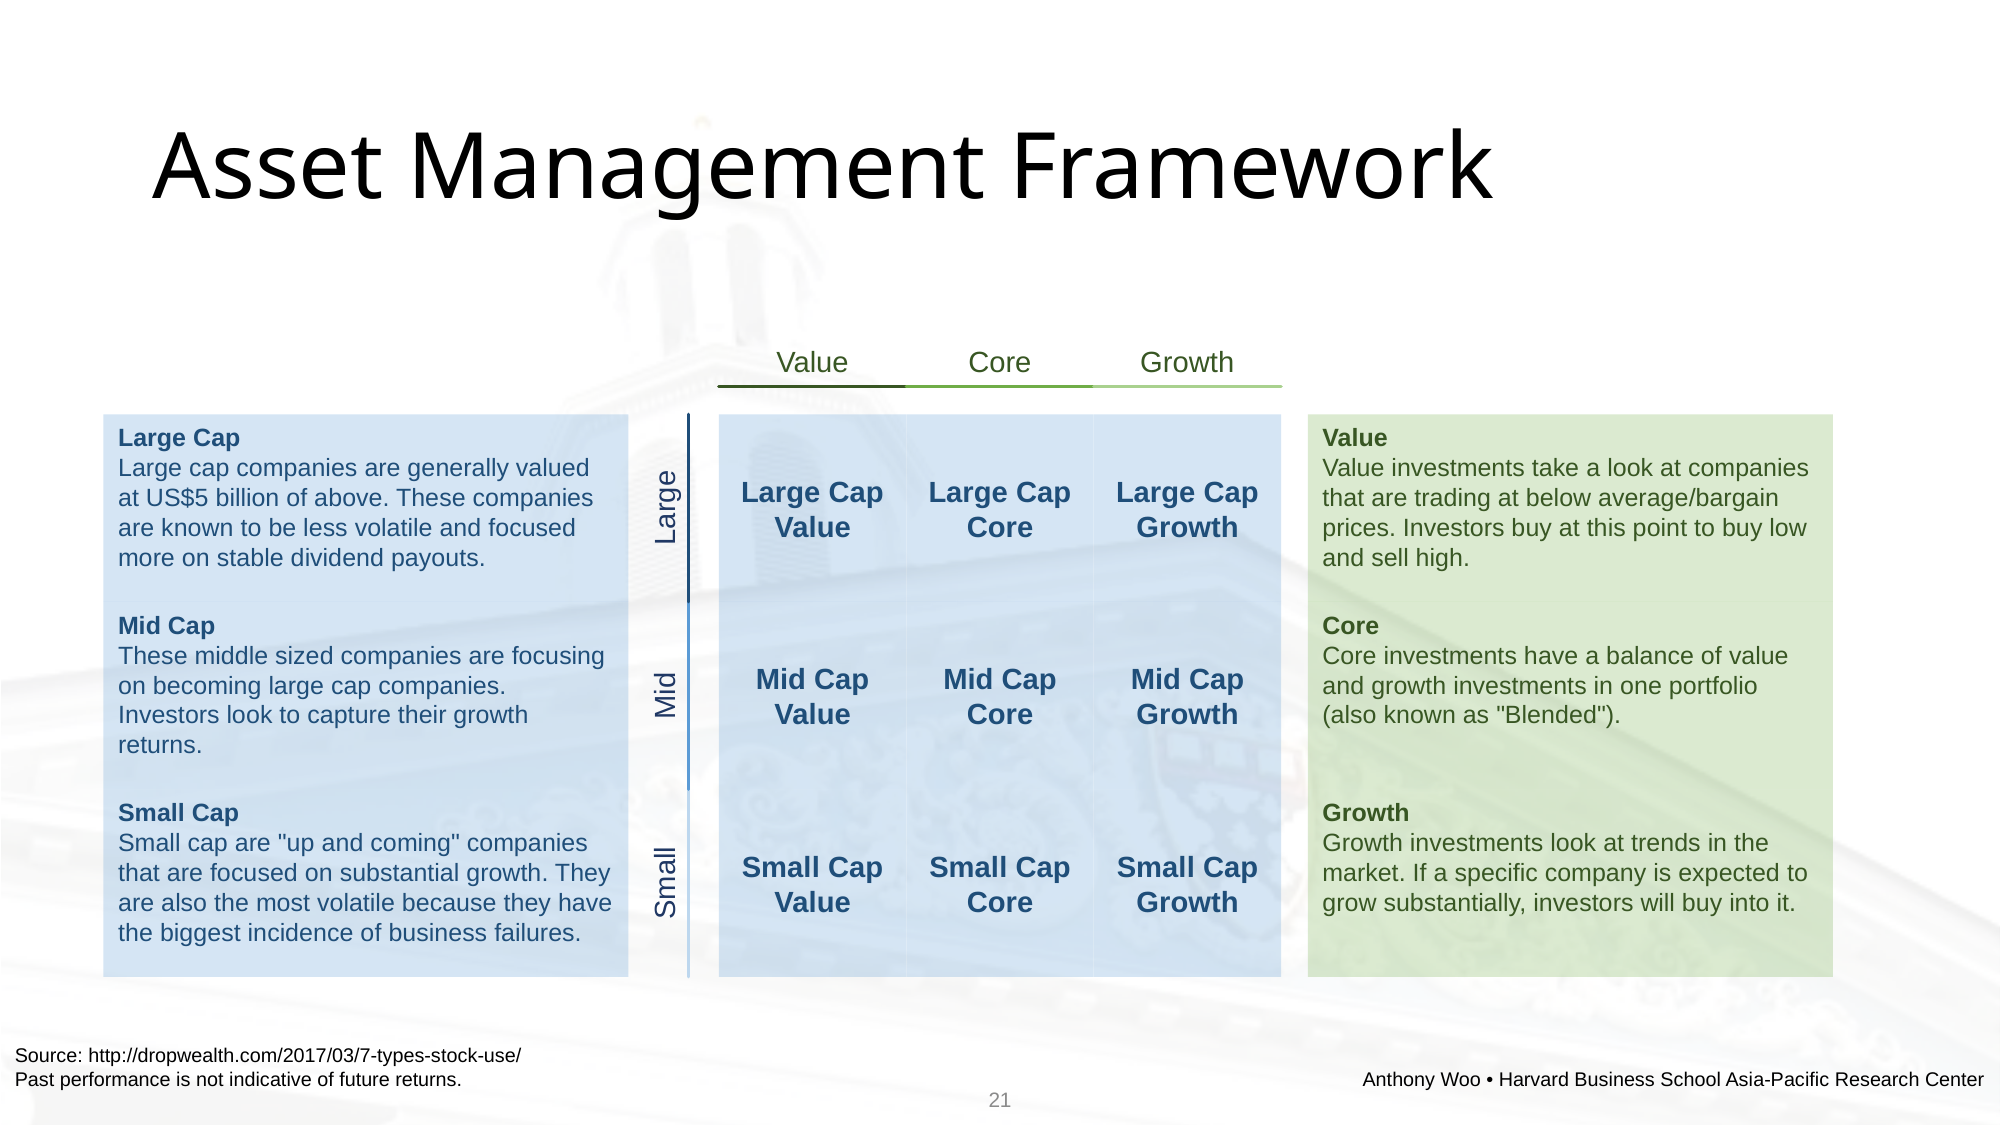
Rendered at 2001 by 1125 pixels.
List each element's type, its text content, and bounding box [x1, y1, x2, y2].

slide_number 21 [774, 1065, 1225, 1125]
text_box Mid Cap Growth [1093, 601, 1282, 788]
text_box Small Cap Core [905, 788, 1093, 978]
text_box Growth Growth investments look at trends in the market. If a specific company is expected to grow substantially, investors will buy into it. [1307, 788, 1834, 978]
text_box Core Core investments have a balance of value and growth investments in one portfolio (also known as "Blended"). [1307, 601, 1834, 788]
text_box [1093, 335, 1282, 387]
text_box Mid Cap These middle sized companies are focusing on becoming large cap companies. Investors look to capture their growth returns. [102, 601, 629, 788]
text_box Value Value investments take a look at companies that are trading at below average/bargain prices. Investors buy at this point to buy low and sell high. [1307, 413, 1834, 601]
text_box Source: http://dropwealth.com/2017/03/7-types-stock-use/ Past performance is not indicative of future returns. [0, 1035, 900, 1098]
text_box Large Cap Large cap companies are generally valued at US$5 billion of above. These companies are known to be less volatile and focused more on stable dividend payouts. [102, 413, 629, 601]
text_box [638, 790, 689, 977]
text_box Large Cap Value [718, 413, 905, 601]
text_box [718, 335, 906, 387]
text_box Small Cap Small cap are "up and coming" companies that are focused on substantial growth. They are also the most volatile because they have the biggest incidence of business failures. [102, 788, 629, 978]
text_box Anthony Woo • Harvard Business School Asia-Pacific Research Center [1099, 1059, 2000, 1098]
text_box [638, 602, 689, 790]
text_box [638, 414, 689, 602]
text_box Small Cap Growth [1093, 788, 1282, 978]
title Asset Management Framework [137, 59, 1863, 278]
text_box Large Cap Core [905, 413, 1093, 601]
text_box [906, 335, 1093, 387]
text_box Mid Cap Core [905, 601, 1093, 788]
text_box Large Cap Growth [1093, 413, 1282, 601]
text_box Small Cap Value [718, 788, 905, 978]
text_box Mid Cap Value [718, 601, 905, 788]
